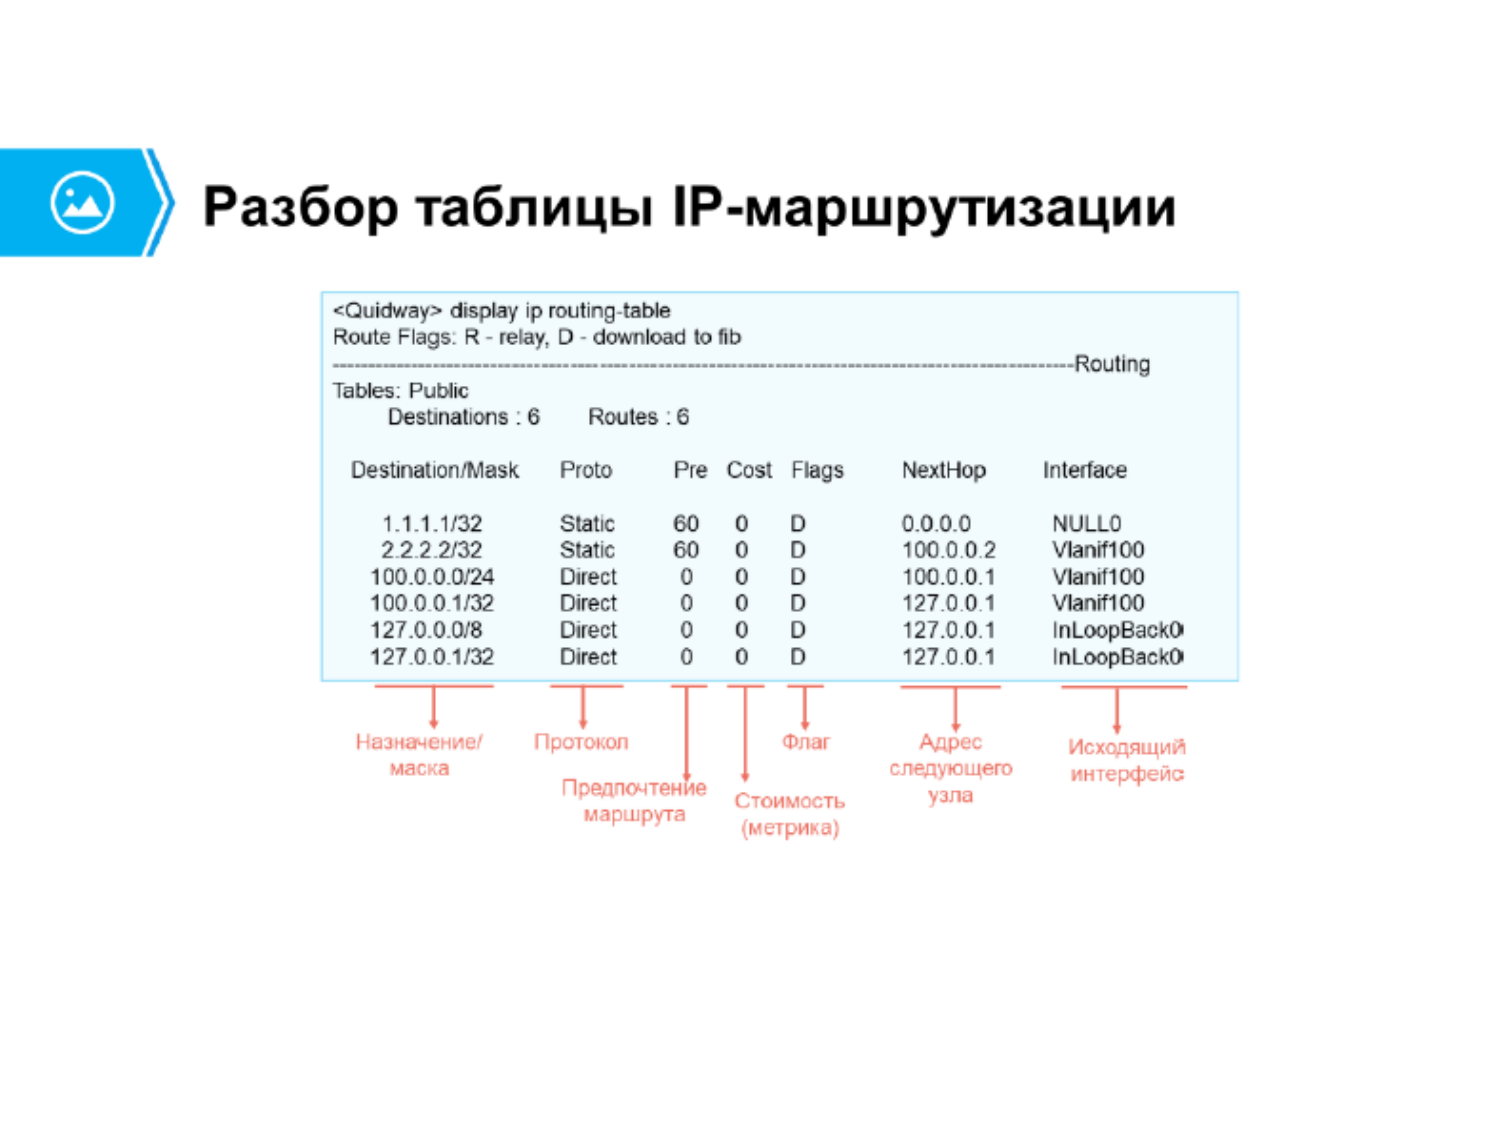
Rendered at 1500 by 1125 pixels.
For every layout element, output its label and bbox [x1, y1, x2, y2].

list [0, 122, 1500, 892]
